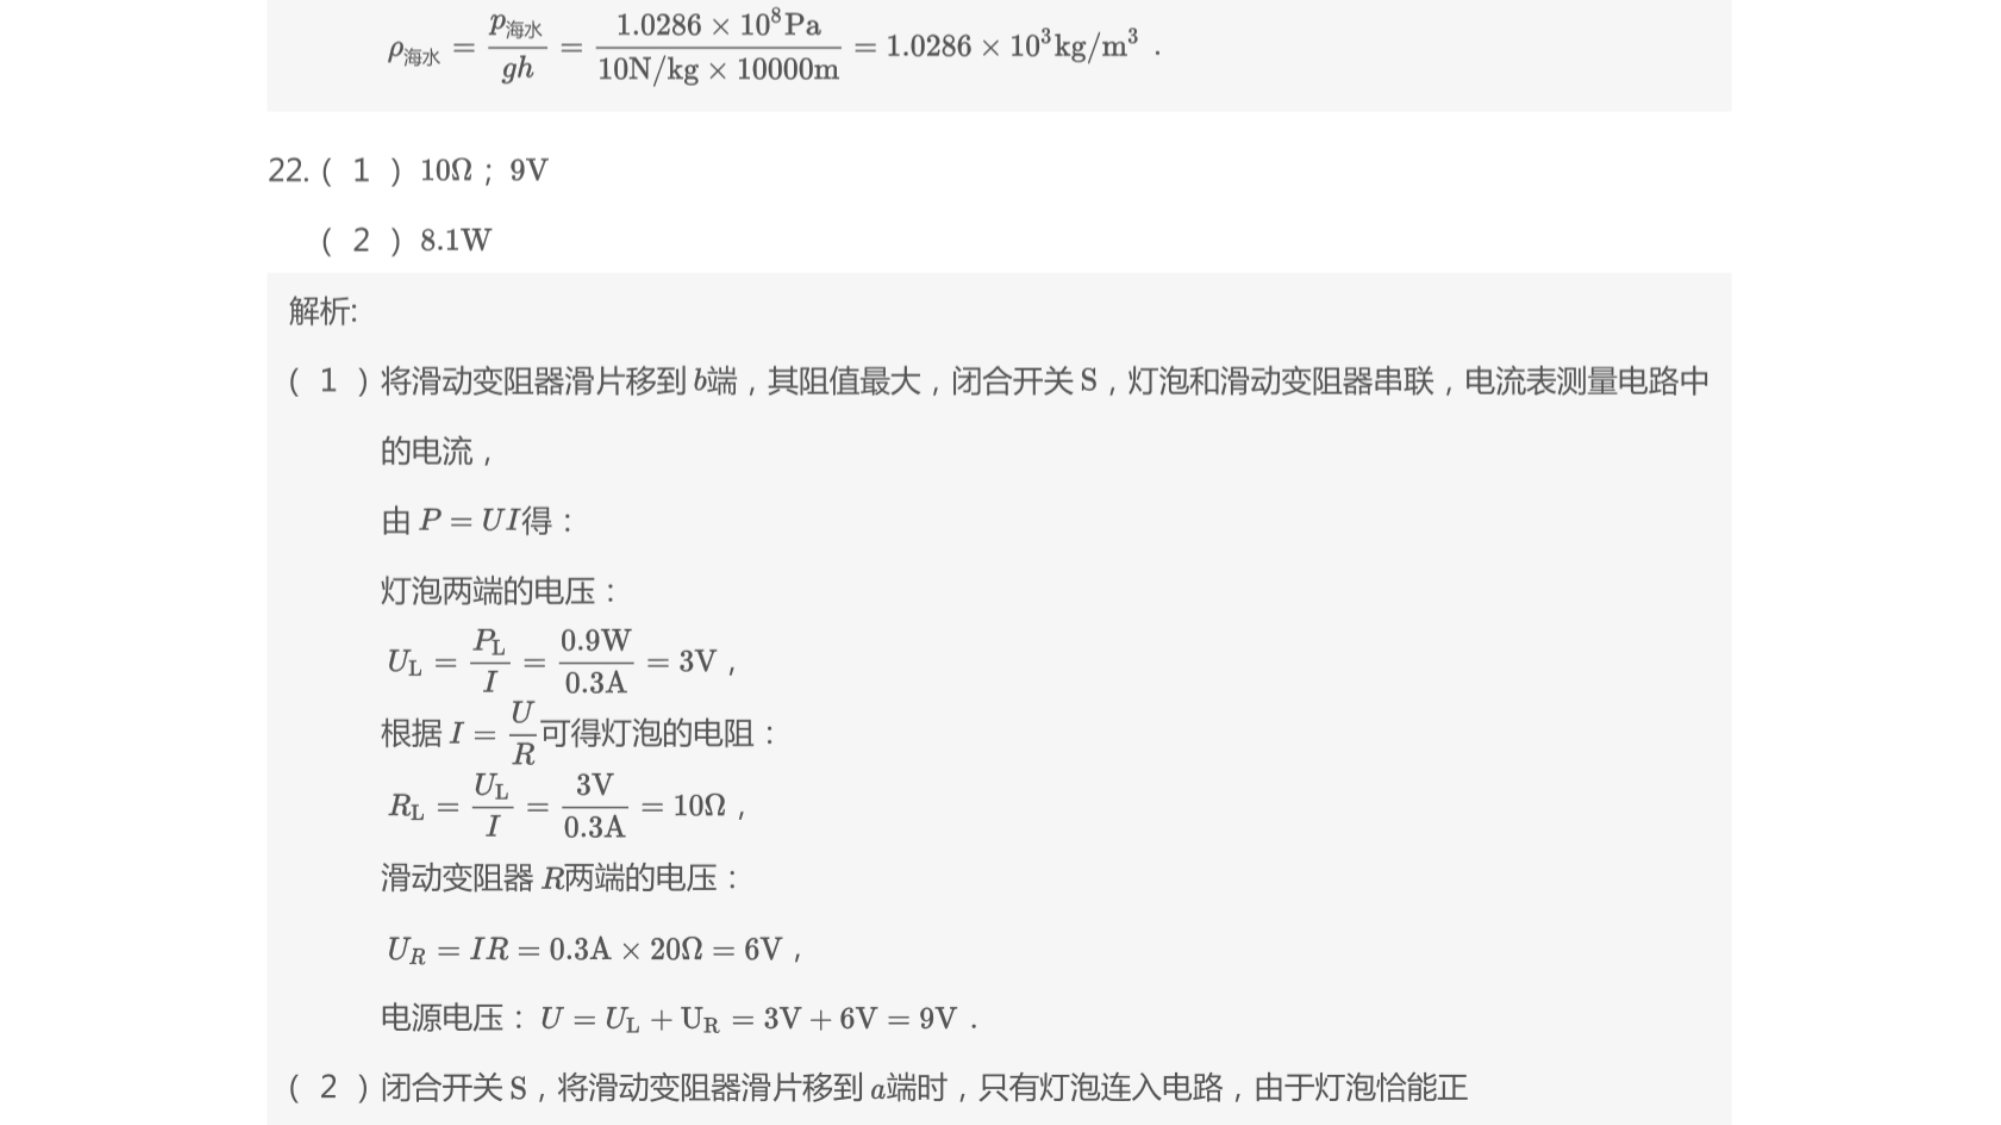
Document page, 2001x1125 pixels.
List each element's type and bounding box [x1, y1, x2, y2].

picture [263, 0, 1737, 1125]
